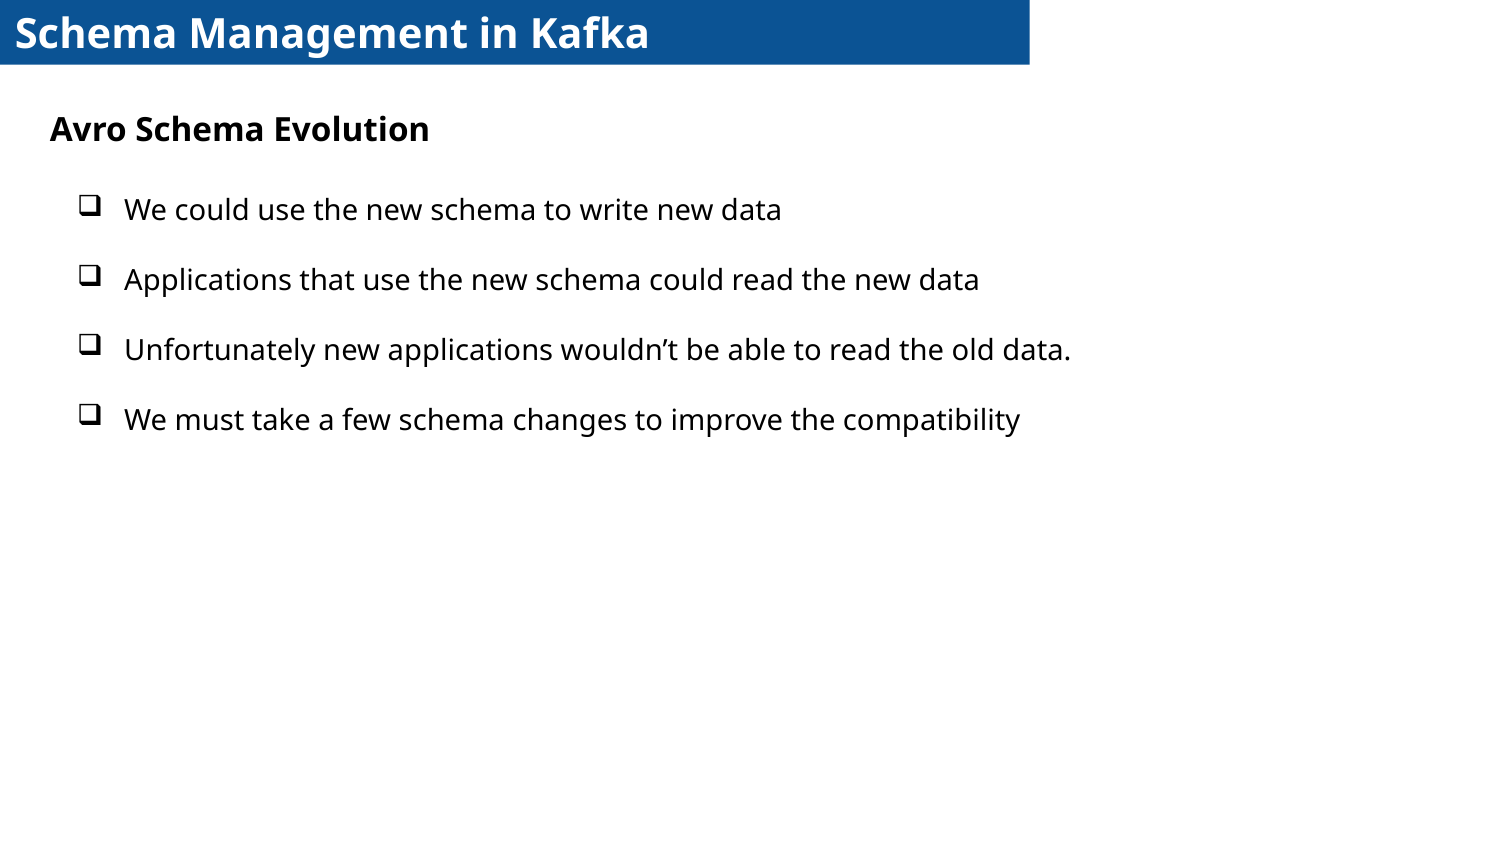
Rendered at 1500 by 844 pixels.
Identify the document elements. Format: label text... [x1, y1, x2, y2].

text_box We could use the new schema to write new data Applications that use the new schema could read the new data Unfortunately new applications wouldn’t be able to read the old data. We must take a few schema changes to improve the compatibility [62, 184, 1400, 444]
text_box Avro Schema Evolution [14, 80, 1050, 156]
text_box Schema Management in Kafka [0, 0, 1030, 65]
